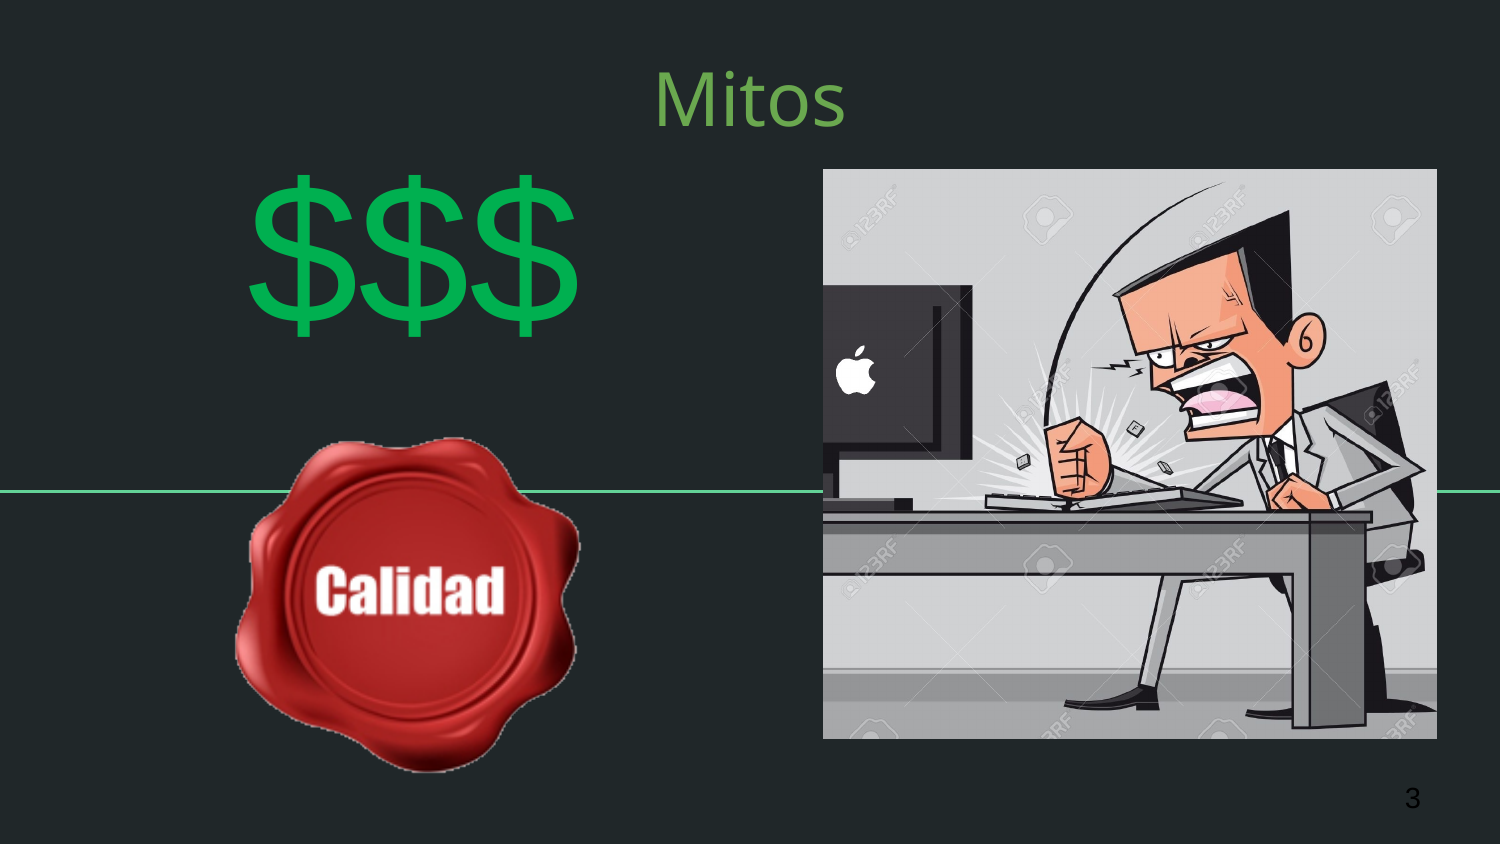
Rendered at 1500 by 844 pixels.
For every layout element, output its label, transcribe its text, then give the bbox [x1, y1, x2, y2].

picture [822, 169, 1438, 739]
text_box Mitos [207, 23, 1293, 145]
picture [222, 430, 599, 793]
text_box $$$ [232, 108, 888, 348]
slide_number ‹#› [1389, 764, 1480, 830]
